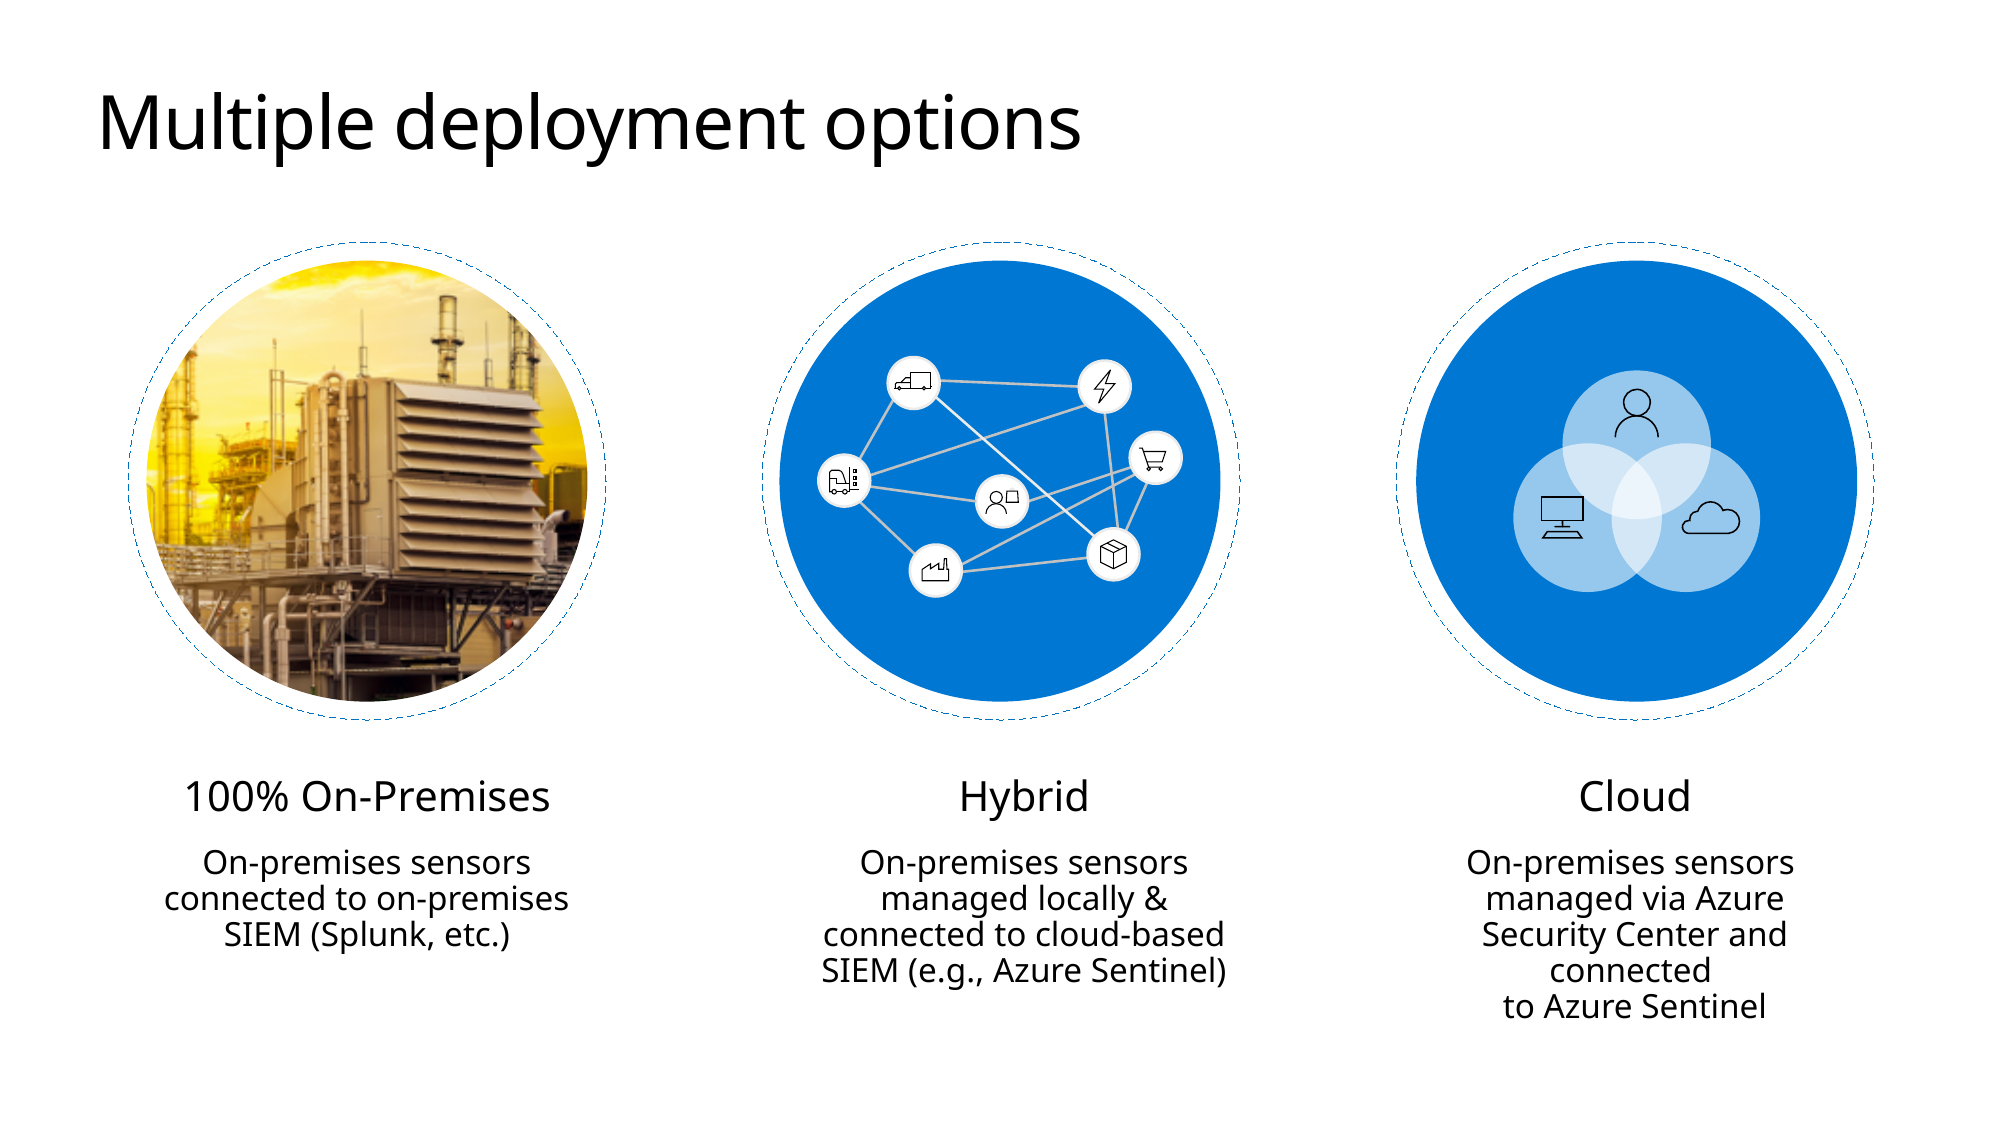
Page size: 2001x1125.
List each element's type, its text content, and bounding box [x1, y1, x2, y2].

text_box 100% On-Premises On-premises sensors connected to on-premises SIEM (Splunk, etc.) [127, 752, 607, 1029]
title Multiple deployment options [96, 75, 1904, 166]
text_box Cloud On-premises sensors managed via Azure Security Center and connected to Azure Sentinel [1395, 752, 1875, 1029]
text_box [127, 241, 1875, 721]
text_box Hybrid On-premises sensors managed locally & connected to cloud-based SIEM (e.g., Azure Sentinel) [785, 752, 1264, 1029]
